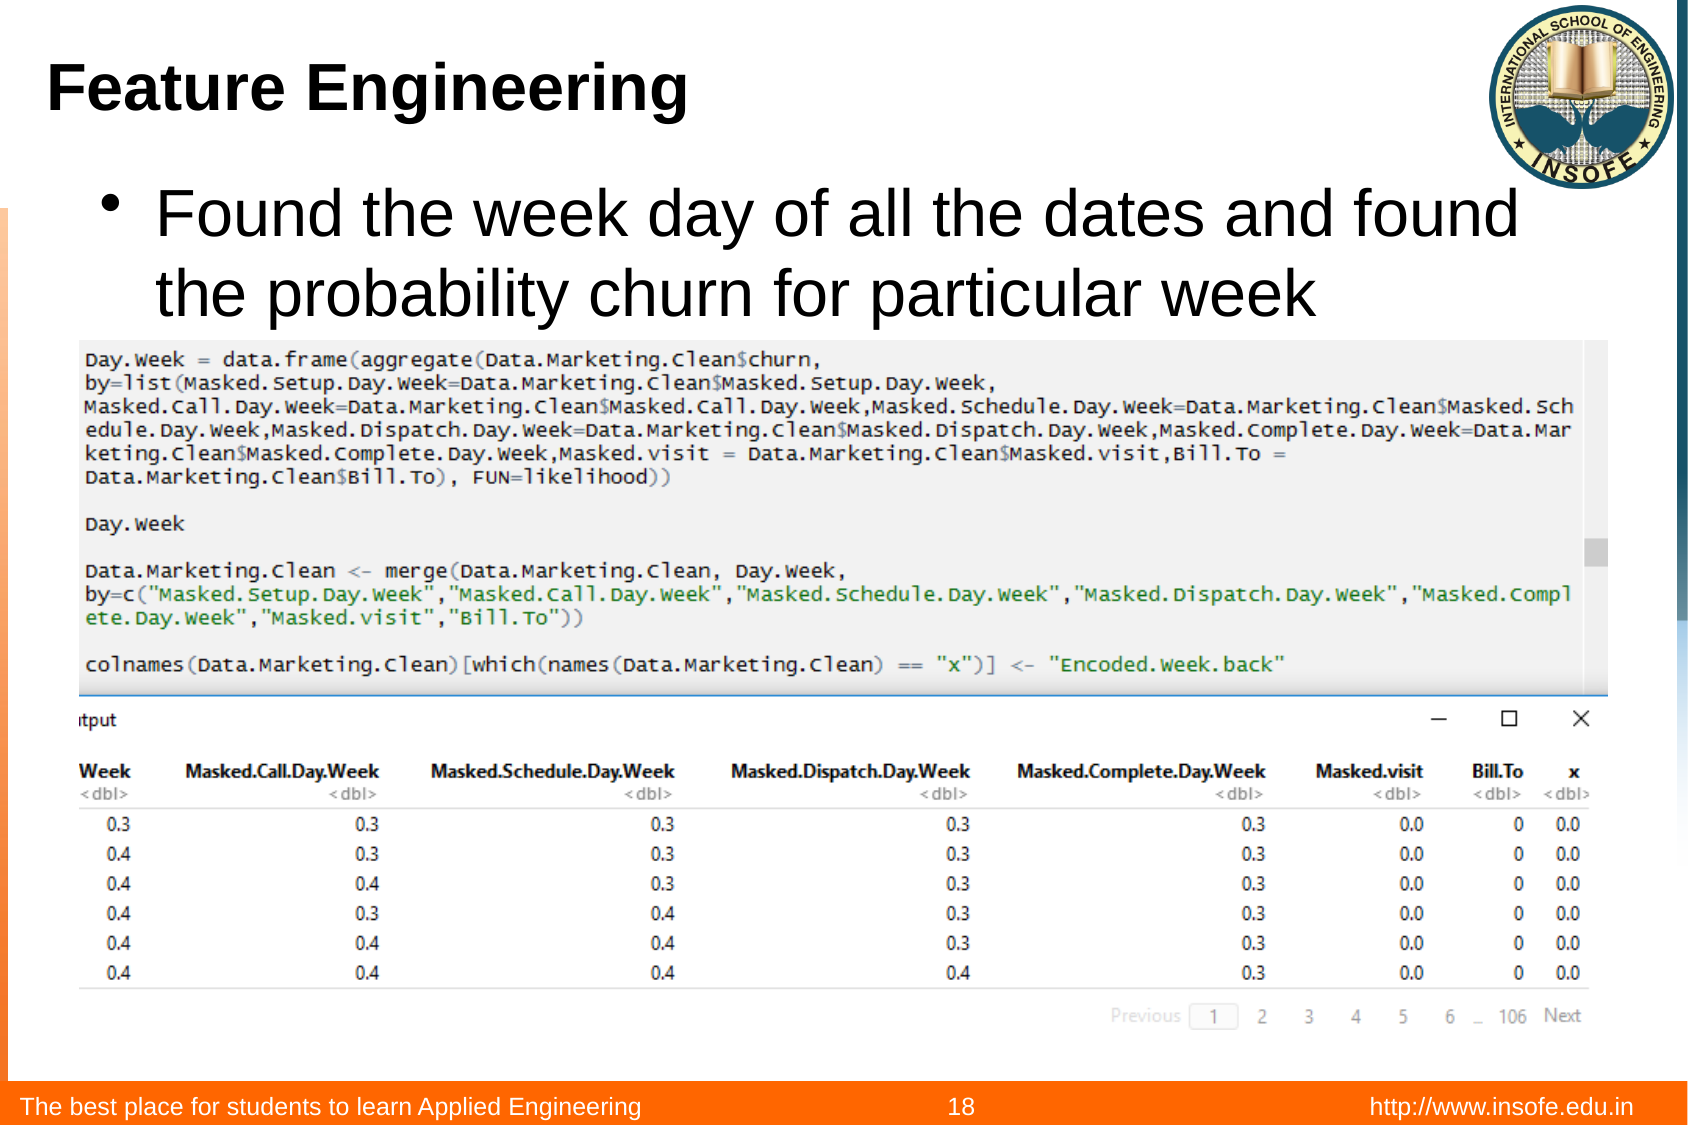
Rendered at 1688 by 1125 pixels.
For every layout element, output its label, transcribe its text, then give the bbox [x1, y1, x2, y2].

list Found the week day of all the dates and found the probability churn for particular week [84, 162, 1604, 338]
picture [0, 208, 8, 1081]
picture [1489, 5, 1674, 189]
picture [1677, 0, 1688, 866]
title Feature Engineering [31, 24, 1379, 143]
picture [79, 339, 1608, 1030]
